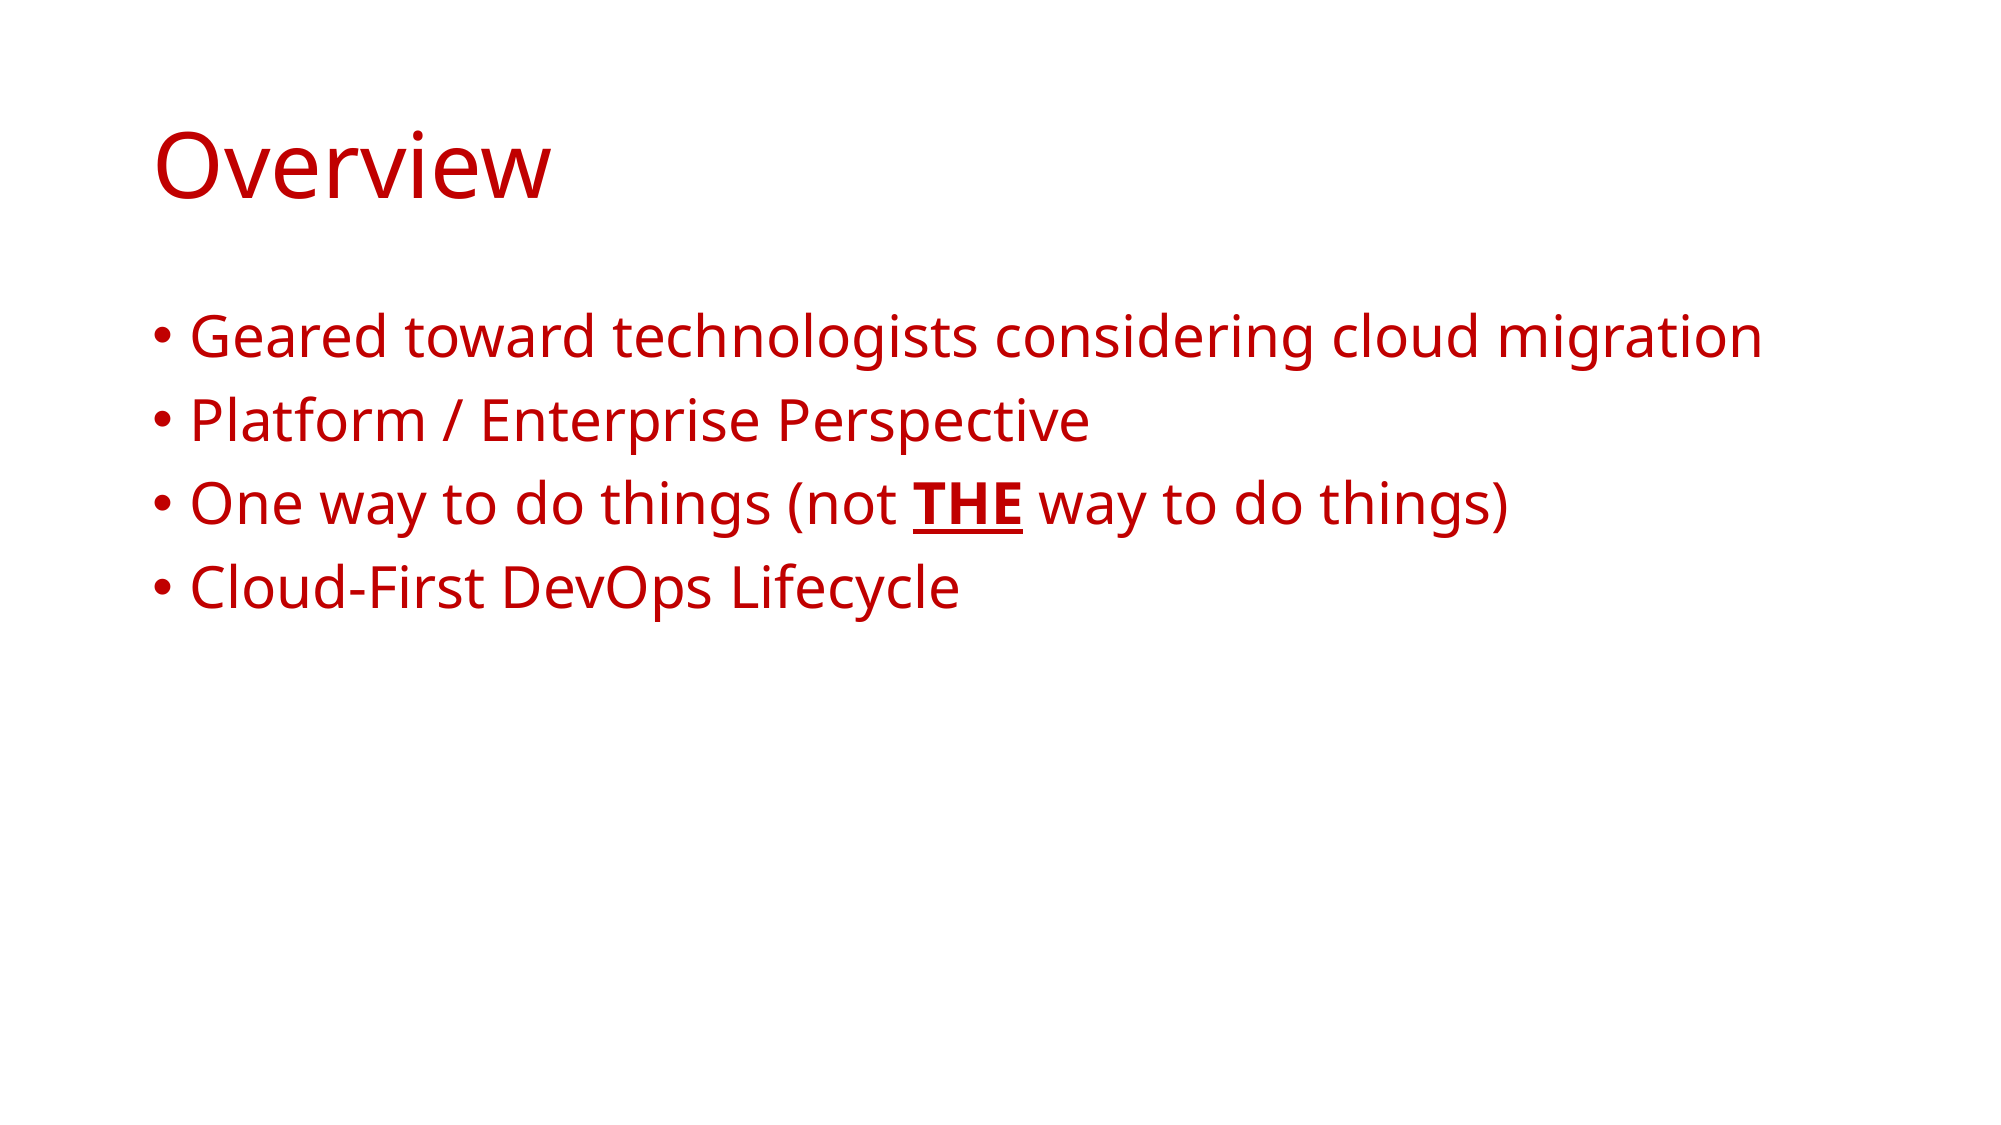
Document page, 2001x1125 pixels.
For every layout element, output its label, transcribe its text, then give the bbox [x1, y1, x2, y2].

title Overview [137, 59, 1863, 278]
list Geared toward technologists considering cloud migration Platform / Enterprise Perspective One way to do things (not THE way to do things) Cloud-First DevOps Lifecycle [137, 299, 1863, 1014]
